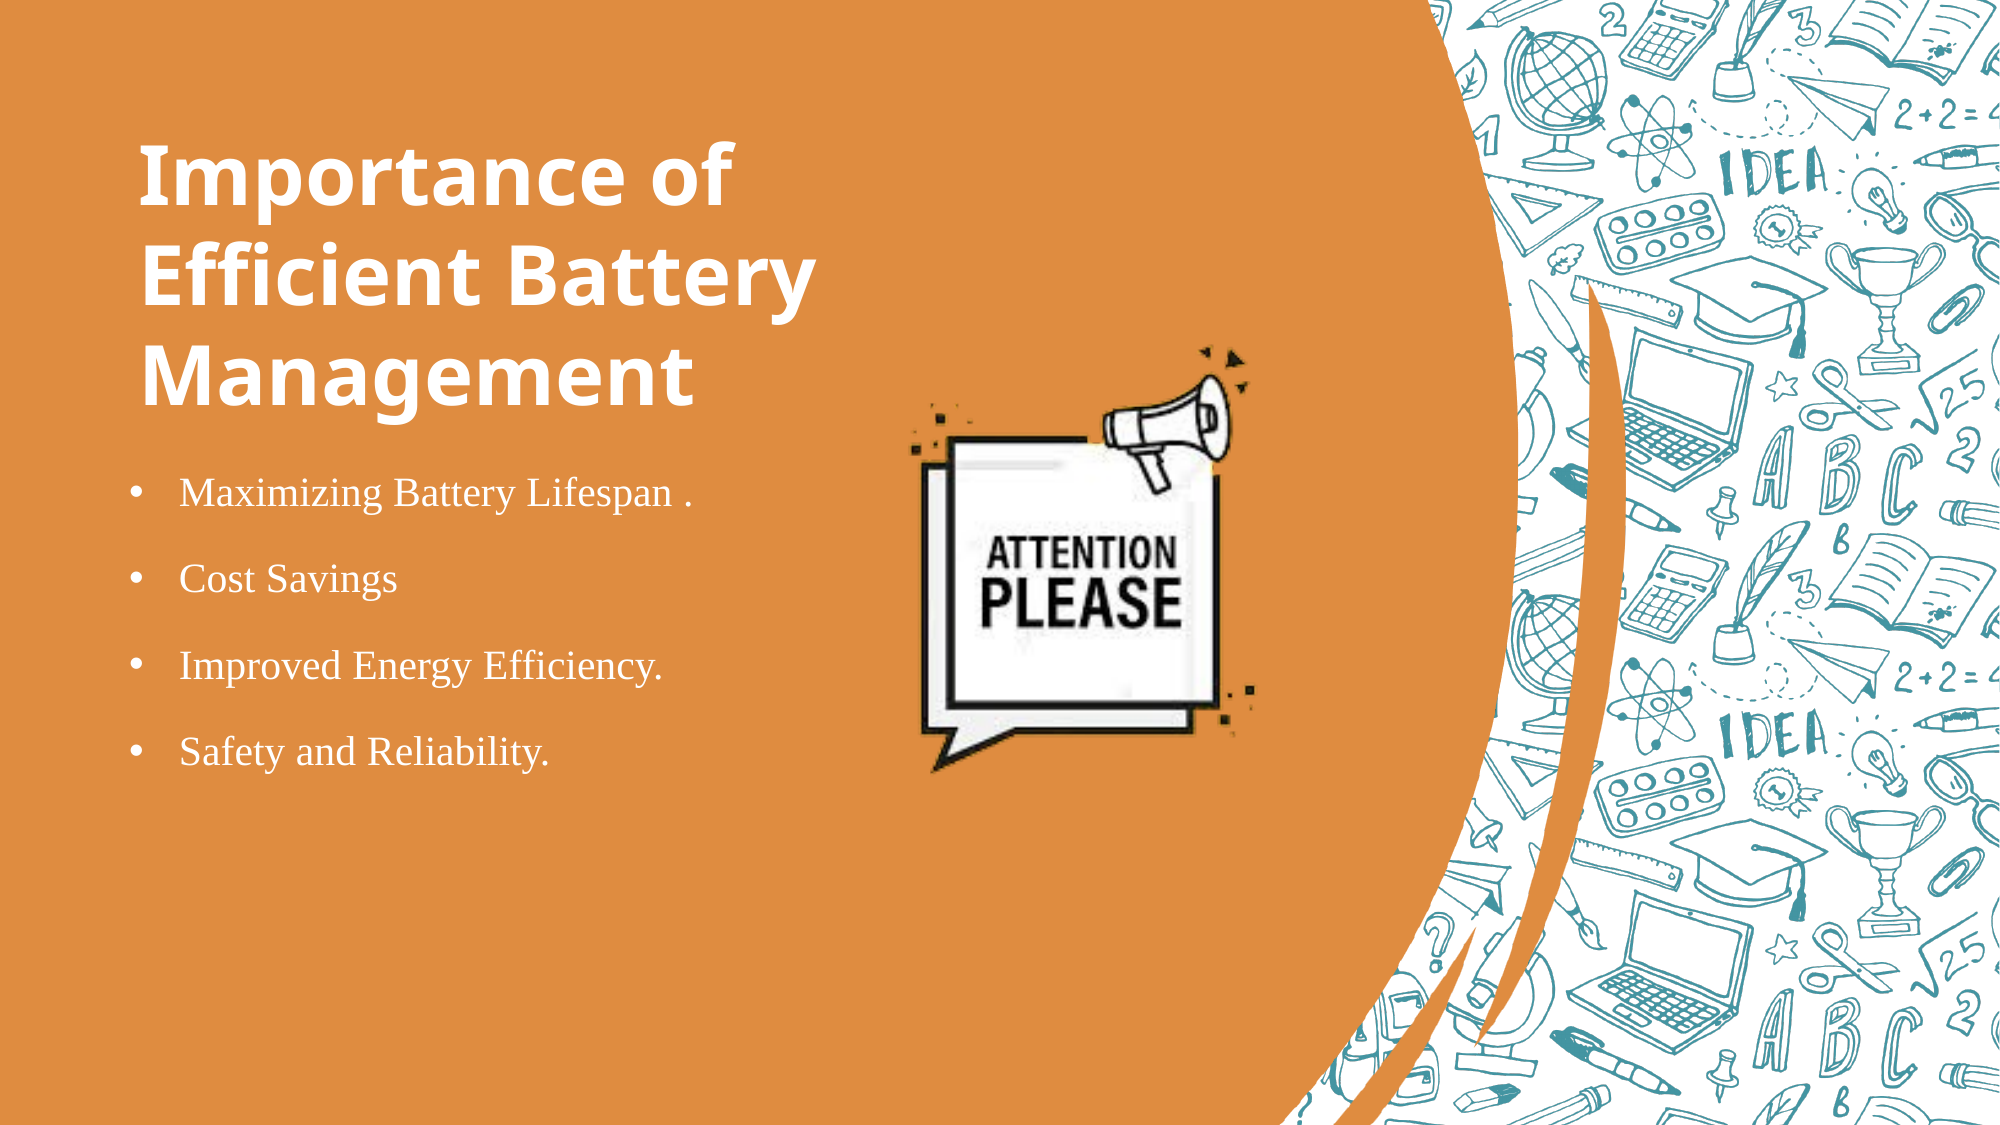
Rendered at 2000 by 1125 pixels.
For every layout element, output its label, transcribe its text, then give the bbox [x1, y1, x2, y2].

picture [0, 0, 2000, 1125]
list Maximizing Battery Lifespan . Cost Savings Improved Energy Efficiency. Safety and Reliability. [109, 458, 1022, 1125]
title Importance of Efficient Battery Management [118, 112, 1031, 300]
